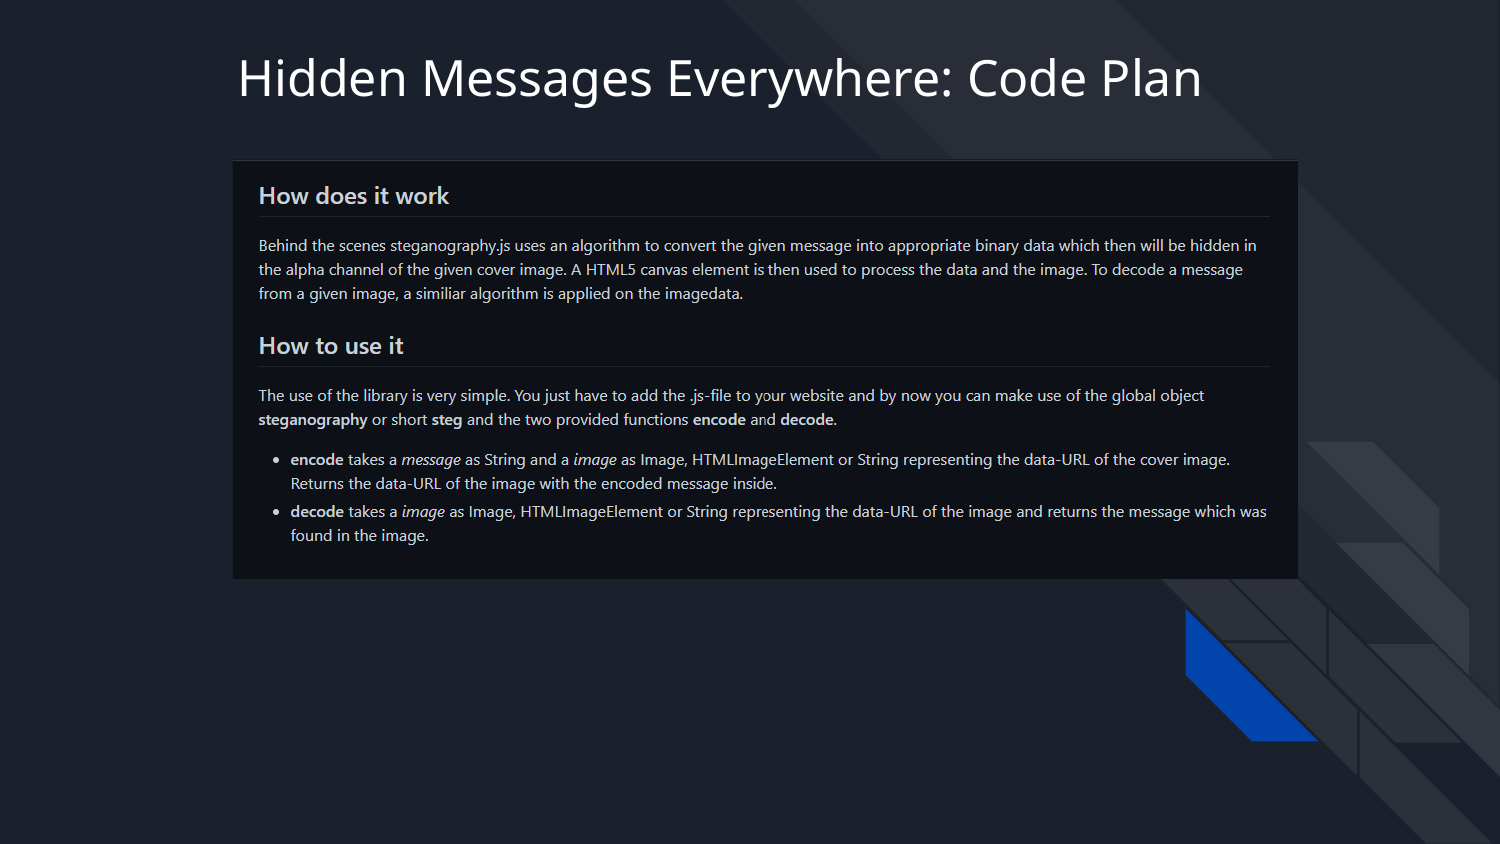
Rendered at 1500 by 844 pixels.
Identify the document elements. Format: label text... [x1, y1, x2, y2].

title Hidden Messages Everywhere: Code Plan [222, 31, 1378, 111]
picture [232, 159, 1299, 579]
